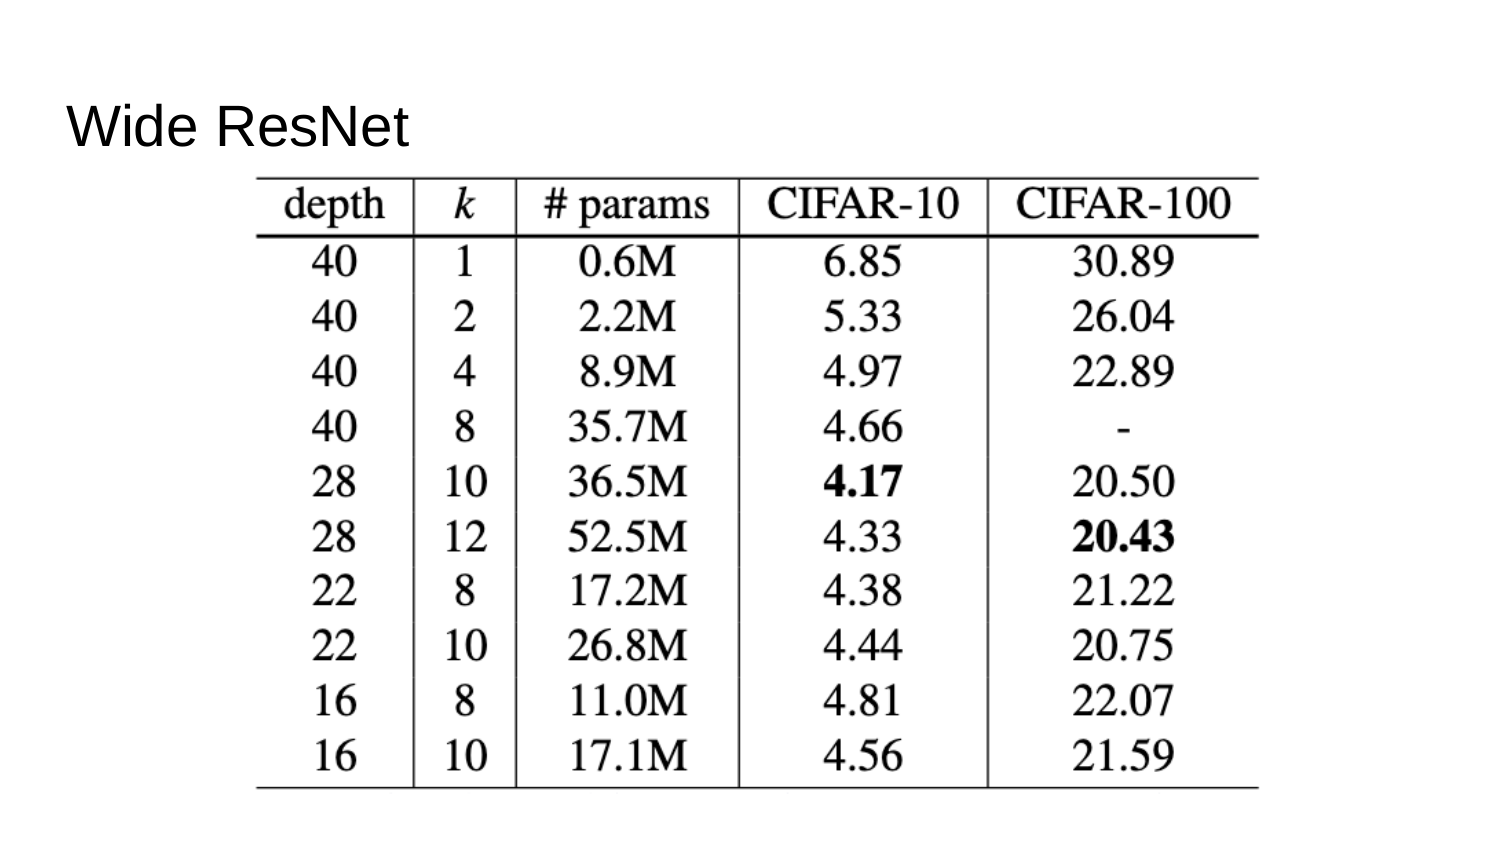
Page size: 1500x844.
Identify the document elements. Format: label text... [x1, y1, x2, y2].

title Wide ResNet [51, 72, 1449, 167]
picture [227, 166, 1273, 794]
